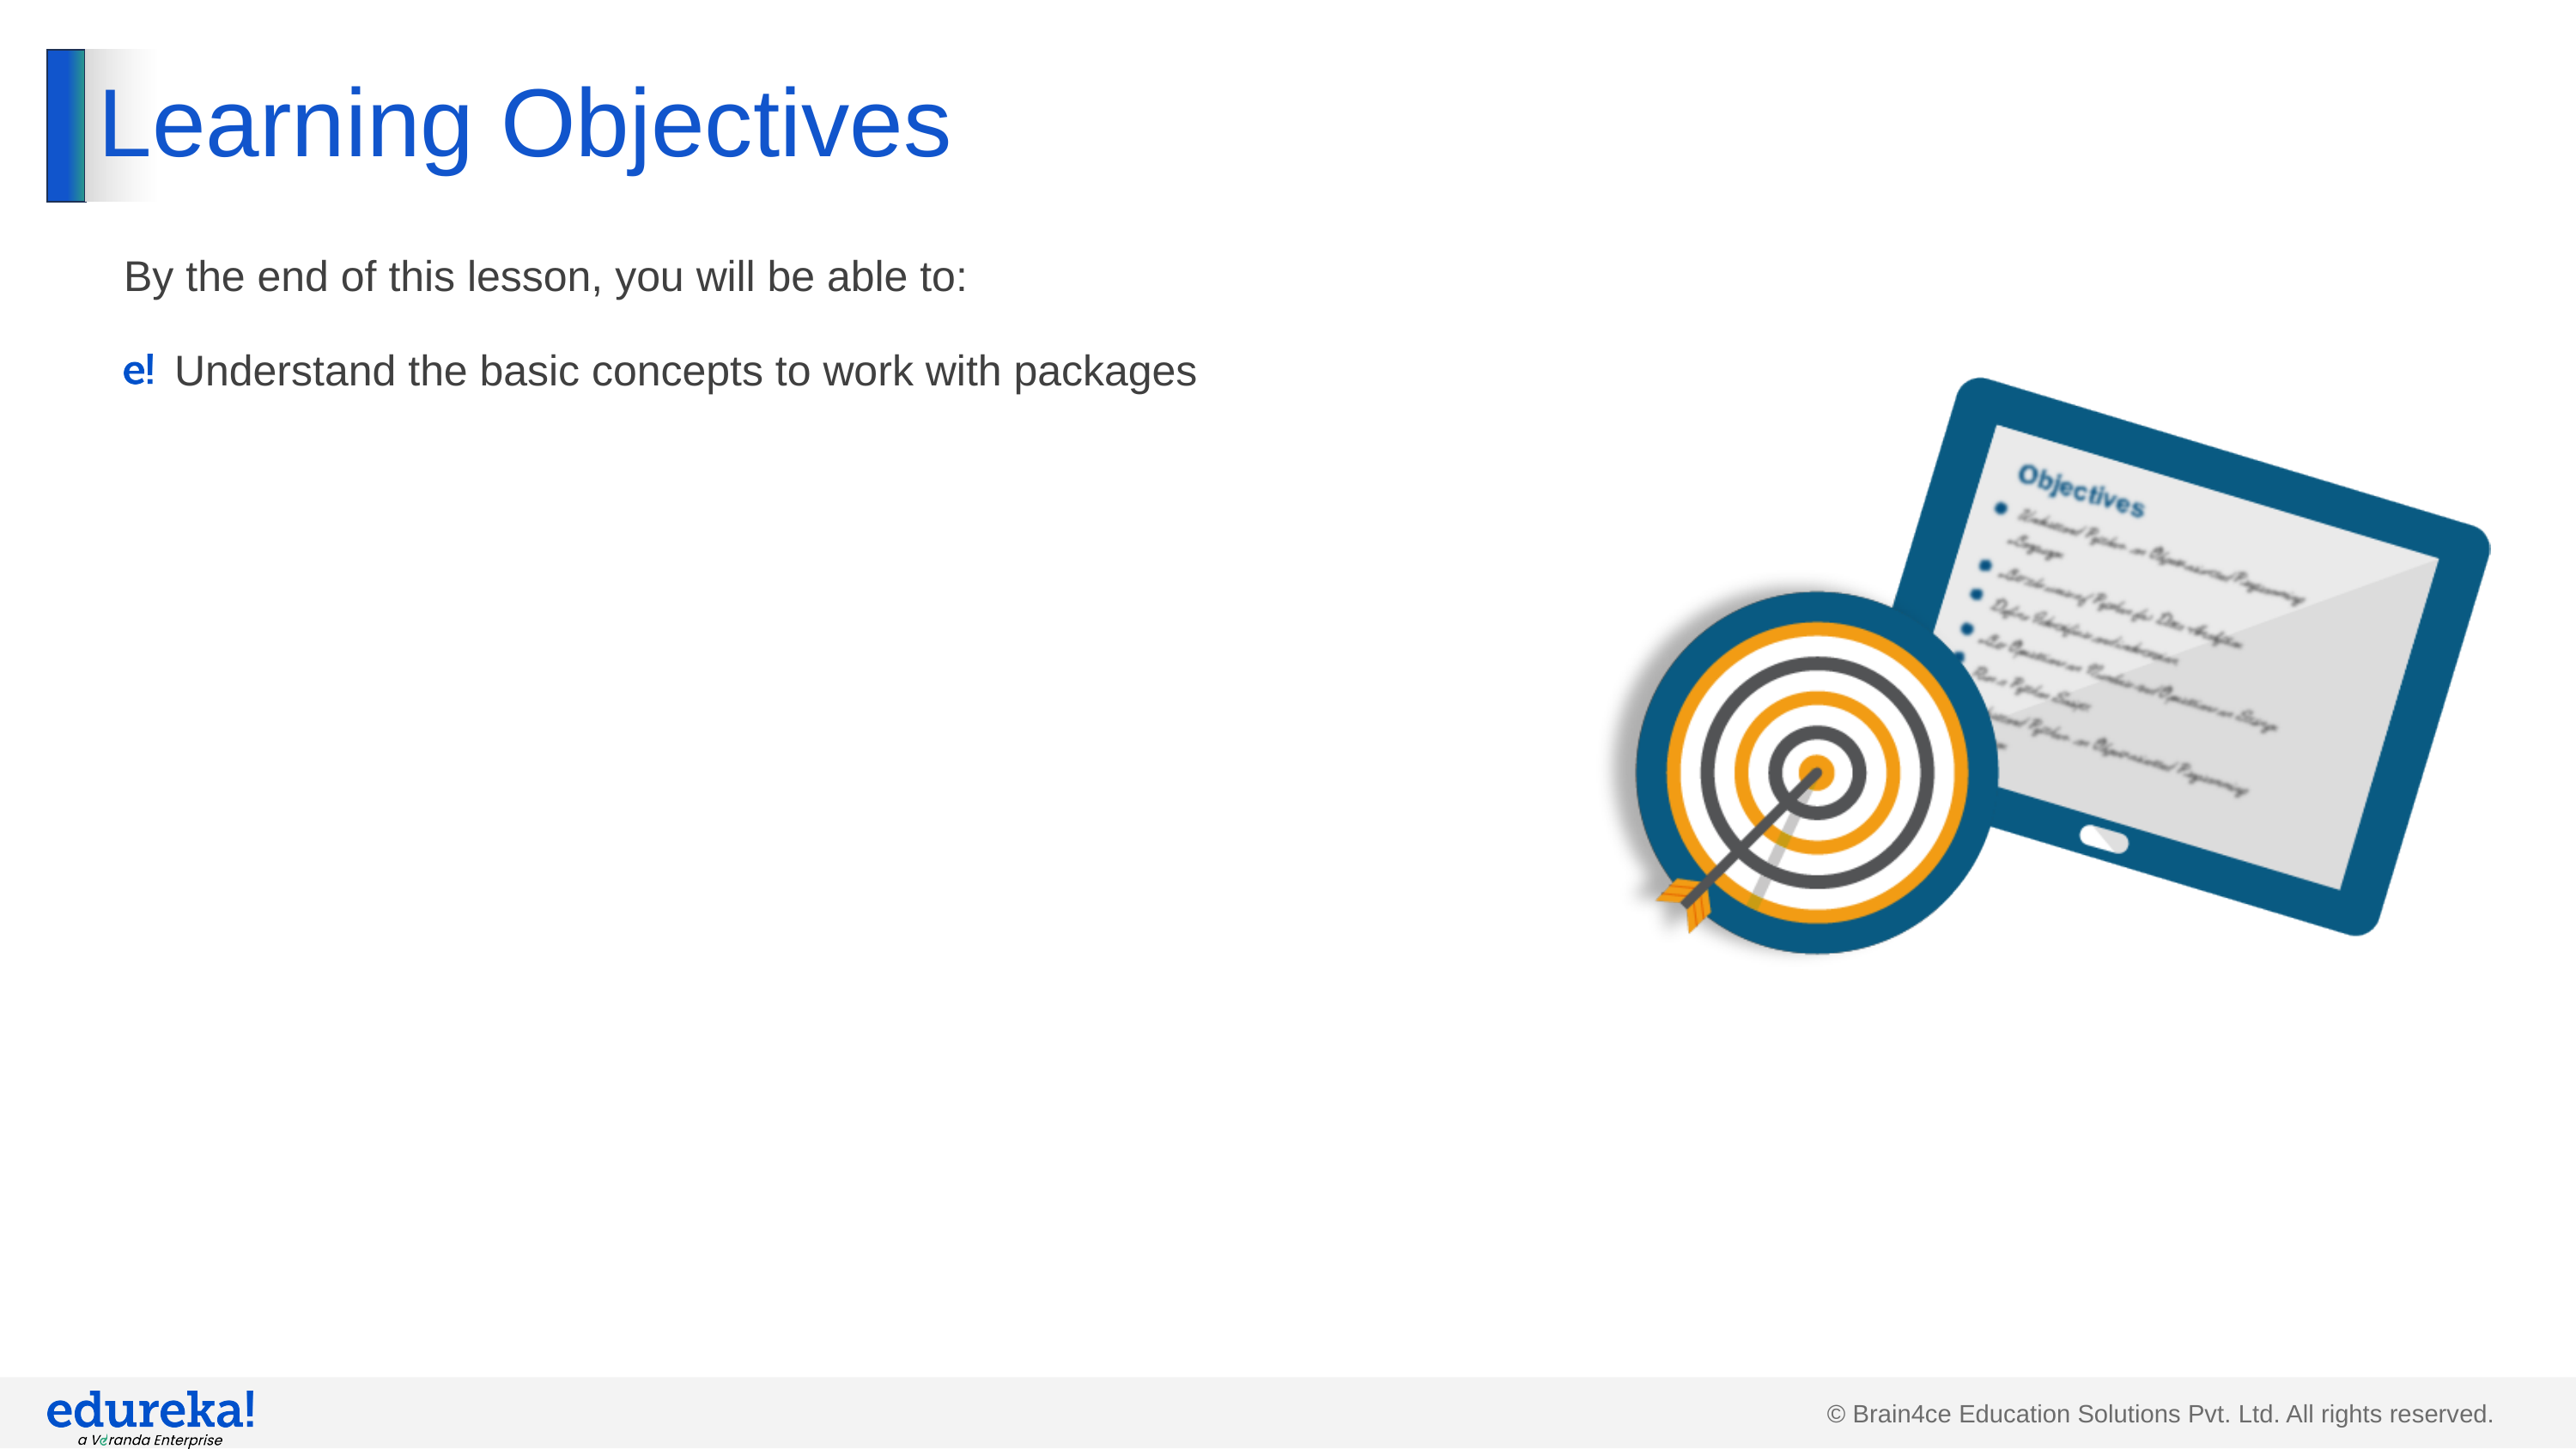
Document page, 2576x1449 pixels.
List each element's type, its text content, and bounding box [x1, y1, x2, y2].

picture [47, 1391, 253, 1449]
list By the end of this lesson, you will be able to: Understand the basic concepts to work with packages [85, 242, 2491, 1332]
picture [124, 354, 153, 385]
title Learning Objectives [85, 49, 2491, 202]
